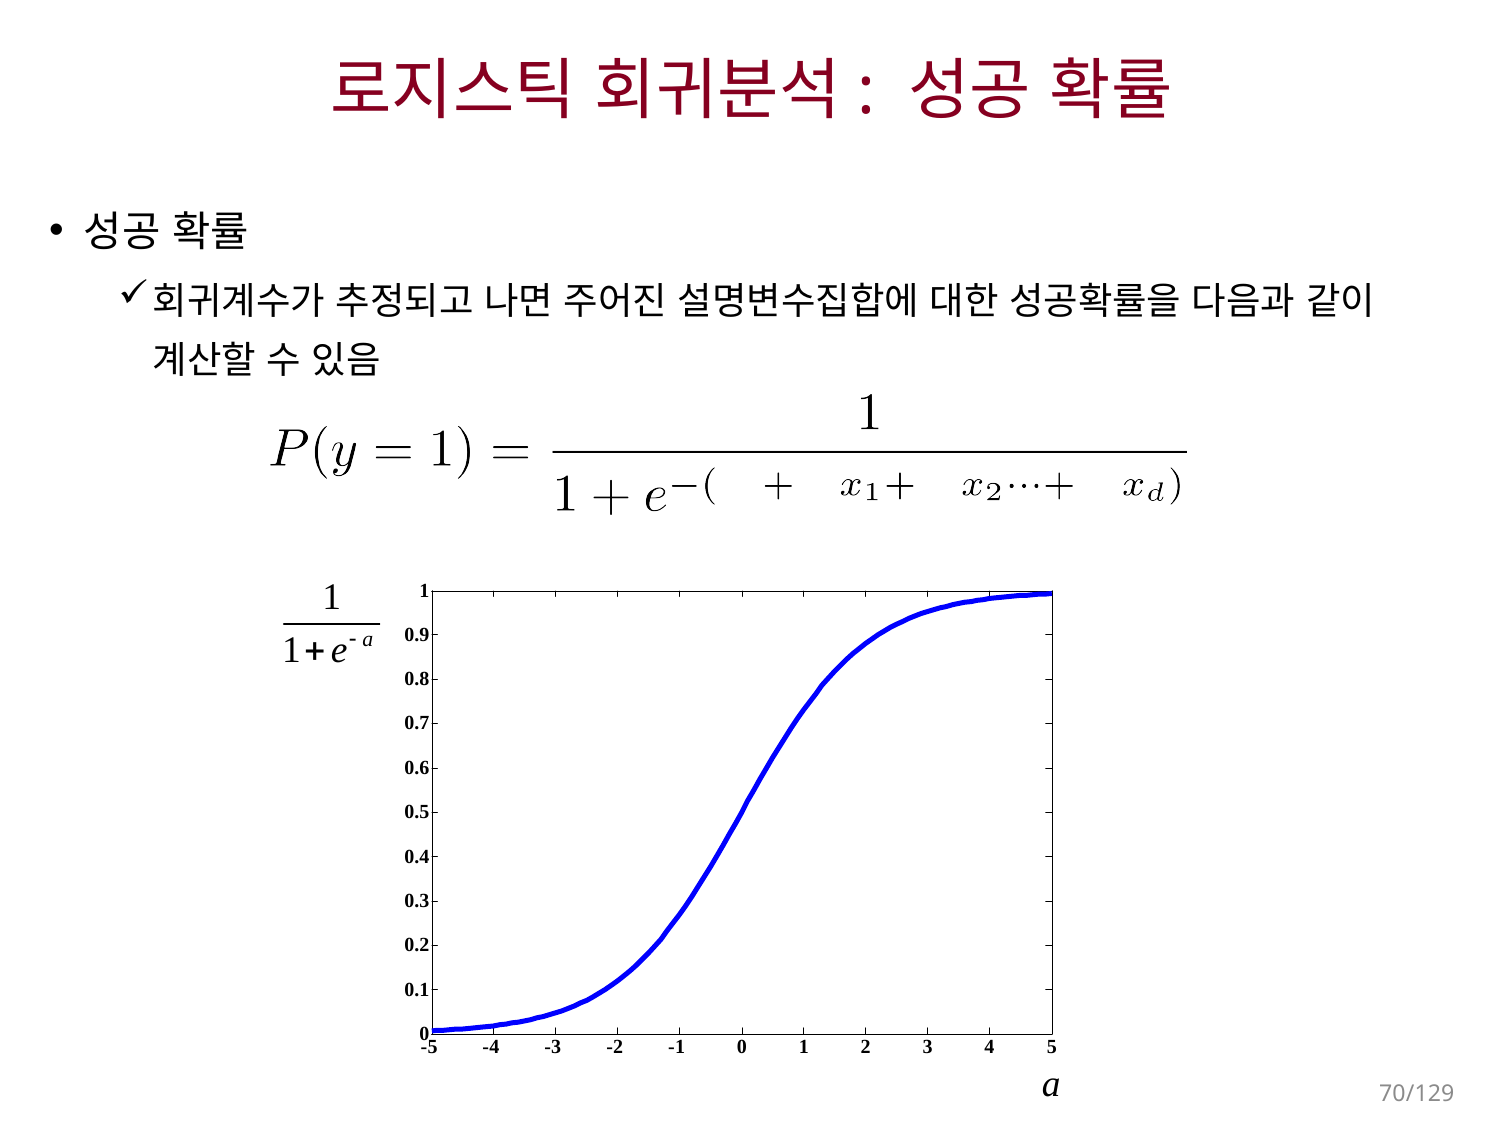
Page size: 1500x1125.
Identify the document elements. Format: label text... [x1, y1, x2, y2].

picture [269, 394, 1187, 515]
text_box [1036, 1071, 1068, 1106]
picture [328, 550, 1129, 1095]
title 로지스틱 회귀분석: 성공 확률 [34, 37, 1470, 147]
list 성공 확률 회귀계수가 추정되고 나면 주어진 설명변수집합에 대한 성공확률을 다음과 같이 계산할 수 있음 [34, 181, 1470, 1059]
slide_number 70/129 [1131, 1071, 1470, 1116]
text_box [277, 574, 387, 672]
